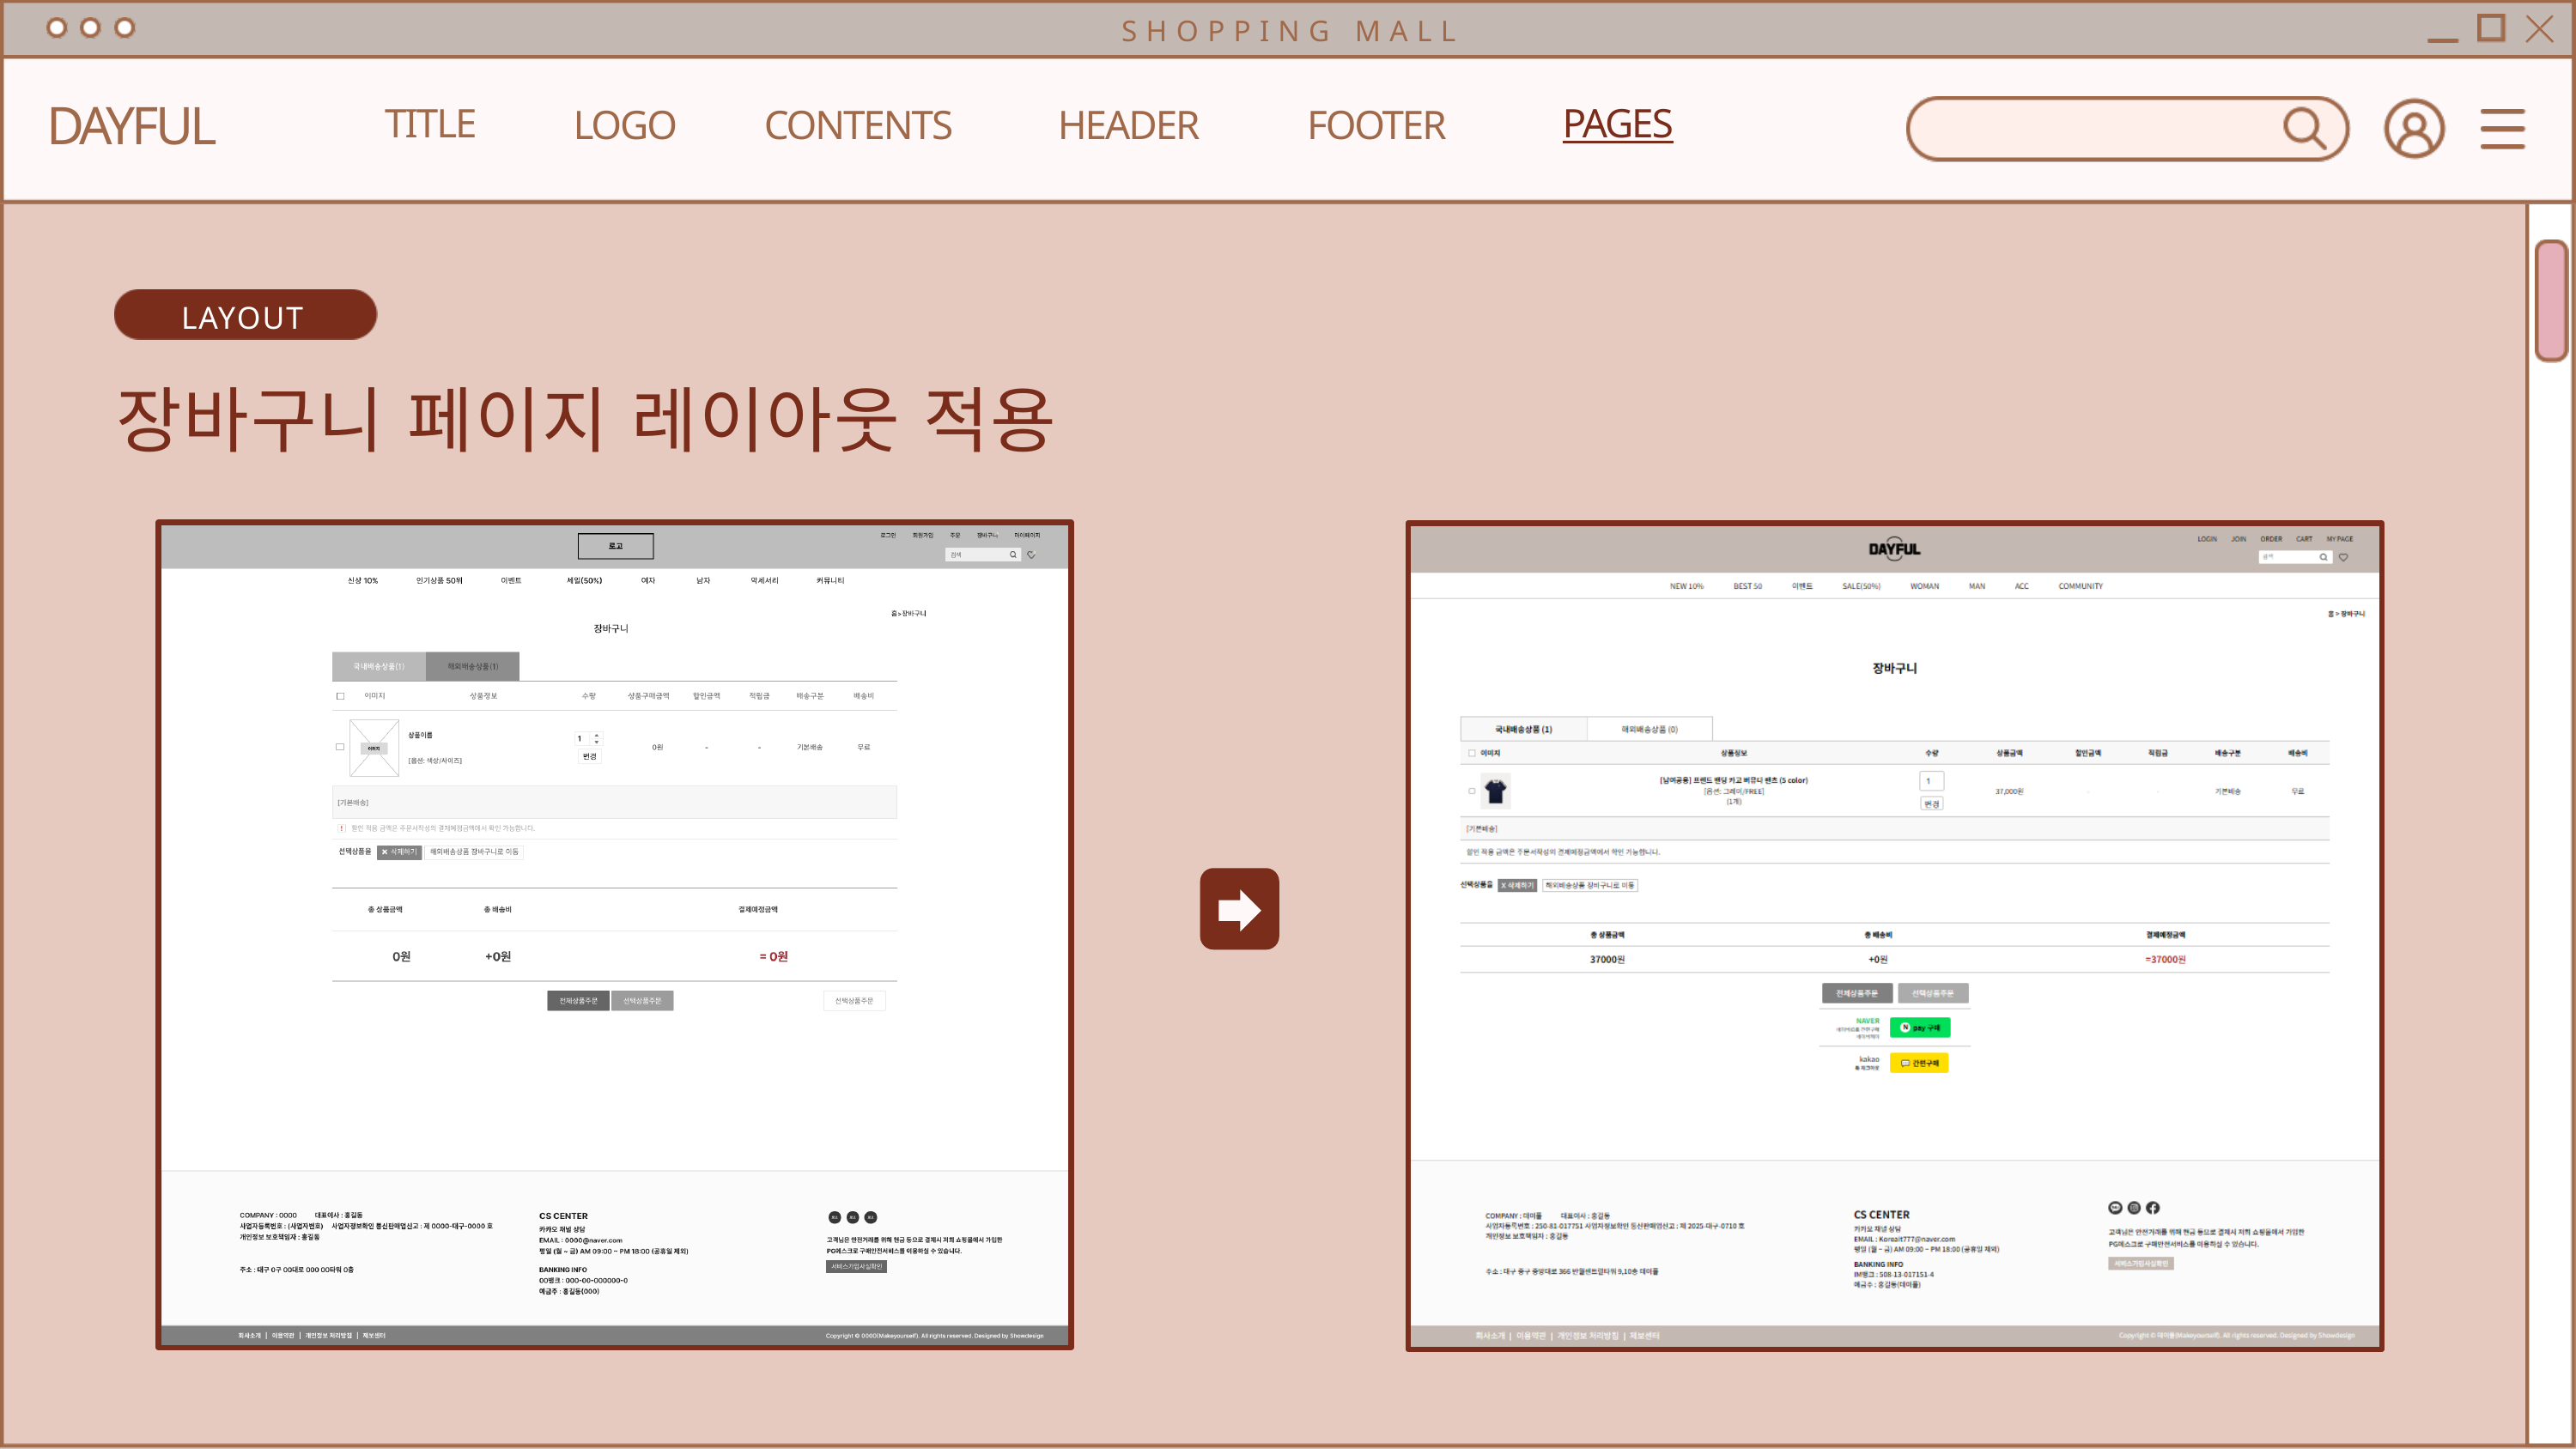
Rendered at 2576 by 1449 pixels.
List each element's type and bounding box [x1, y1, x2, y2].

picture [0, 0, 2576, 1449]
text_box [1198, 869, 1281, 949]
